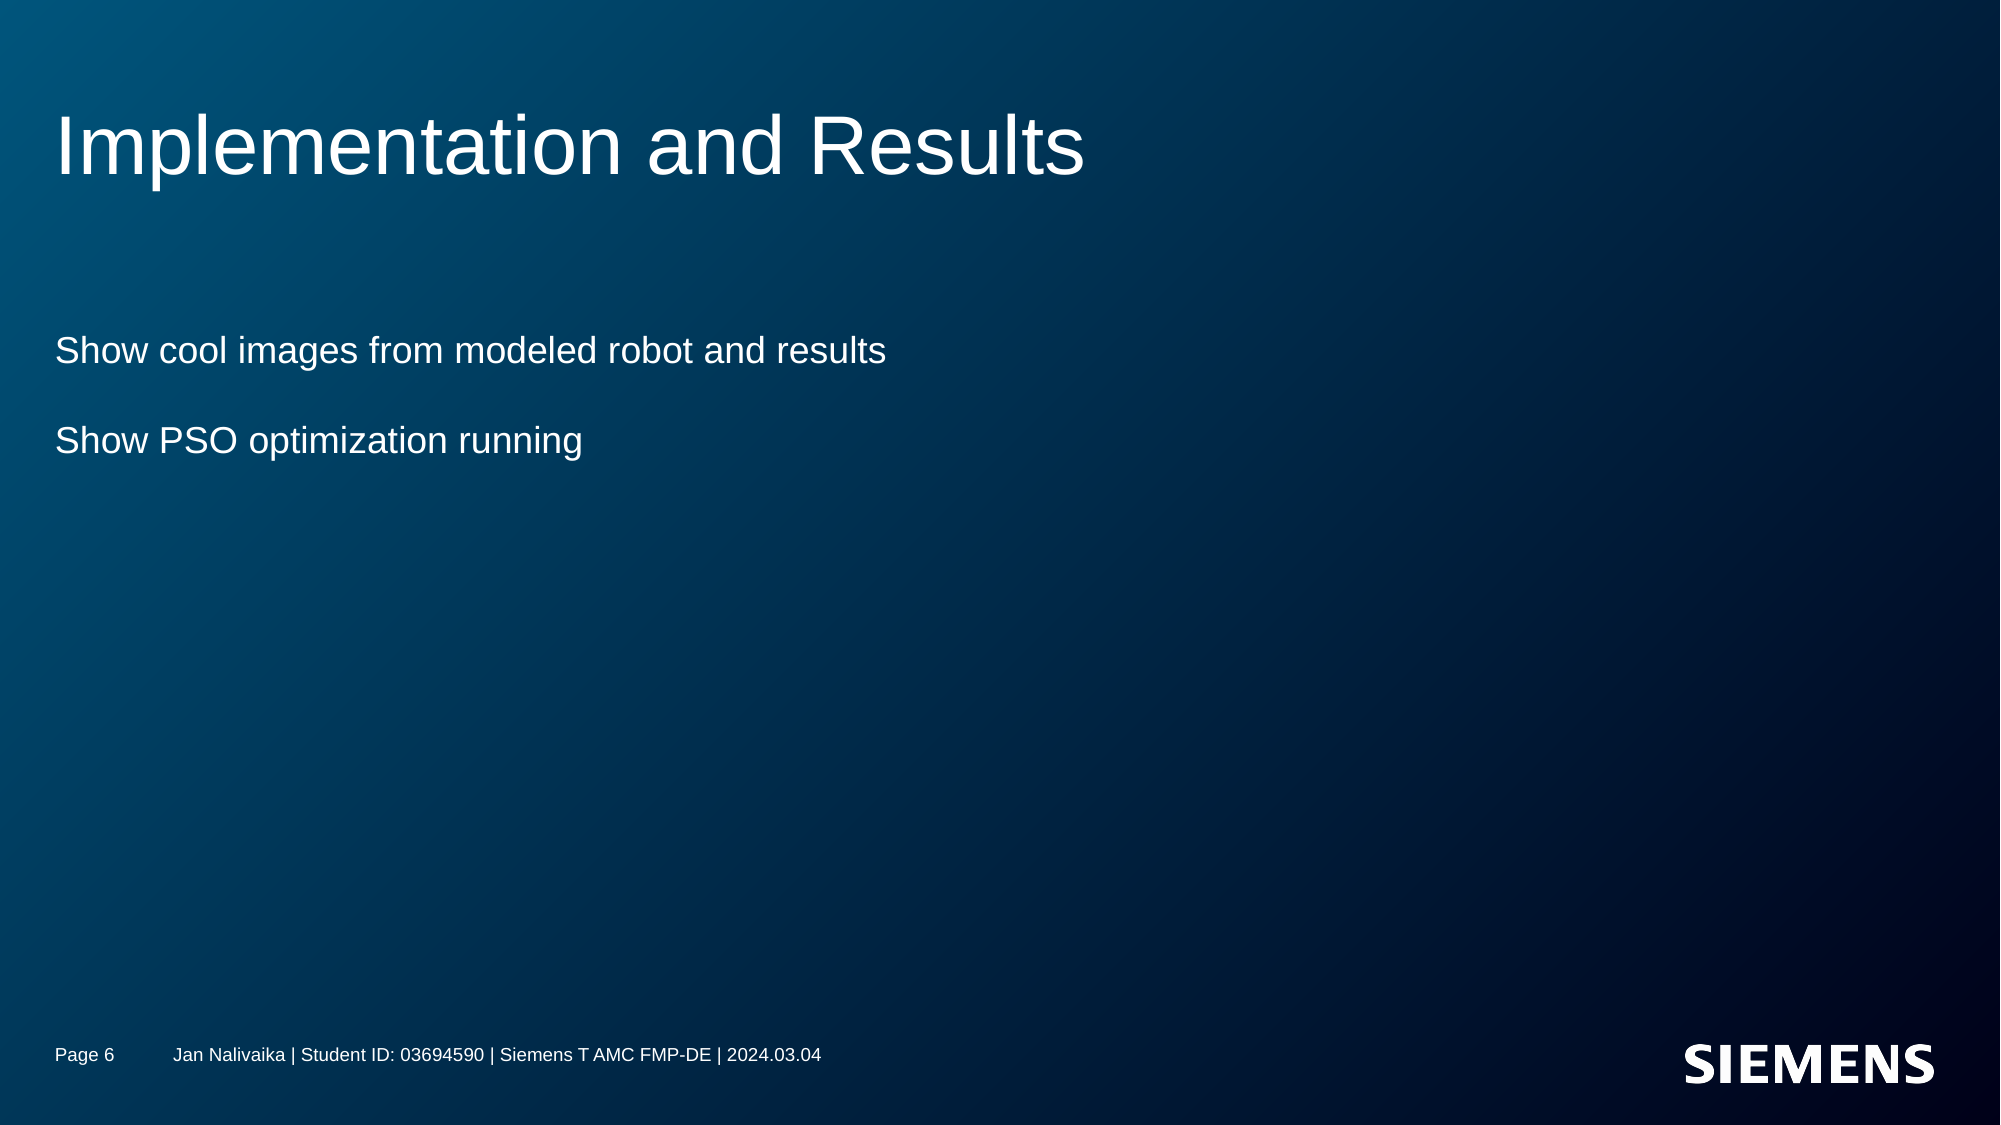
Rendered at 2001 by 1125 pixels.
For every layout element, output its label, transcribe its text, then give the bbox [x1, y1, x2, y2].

title Implementation and Results [55, 90, 1922, 191]
text_box Page 6 [54, 1035, 150, 1083]
text_box Jan Nalivaika | Student ID: 03694590 | Siemens T AMC FMP-DE | 2024.03.04 [173, 1035, 1685, 1083]
text_box Show cool images from modeled robot and results Show PSO optimization running [55, 326, 1721, 507]
picture [1685, 1044, 1934, 1084]
